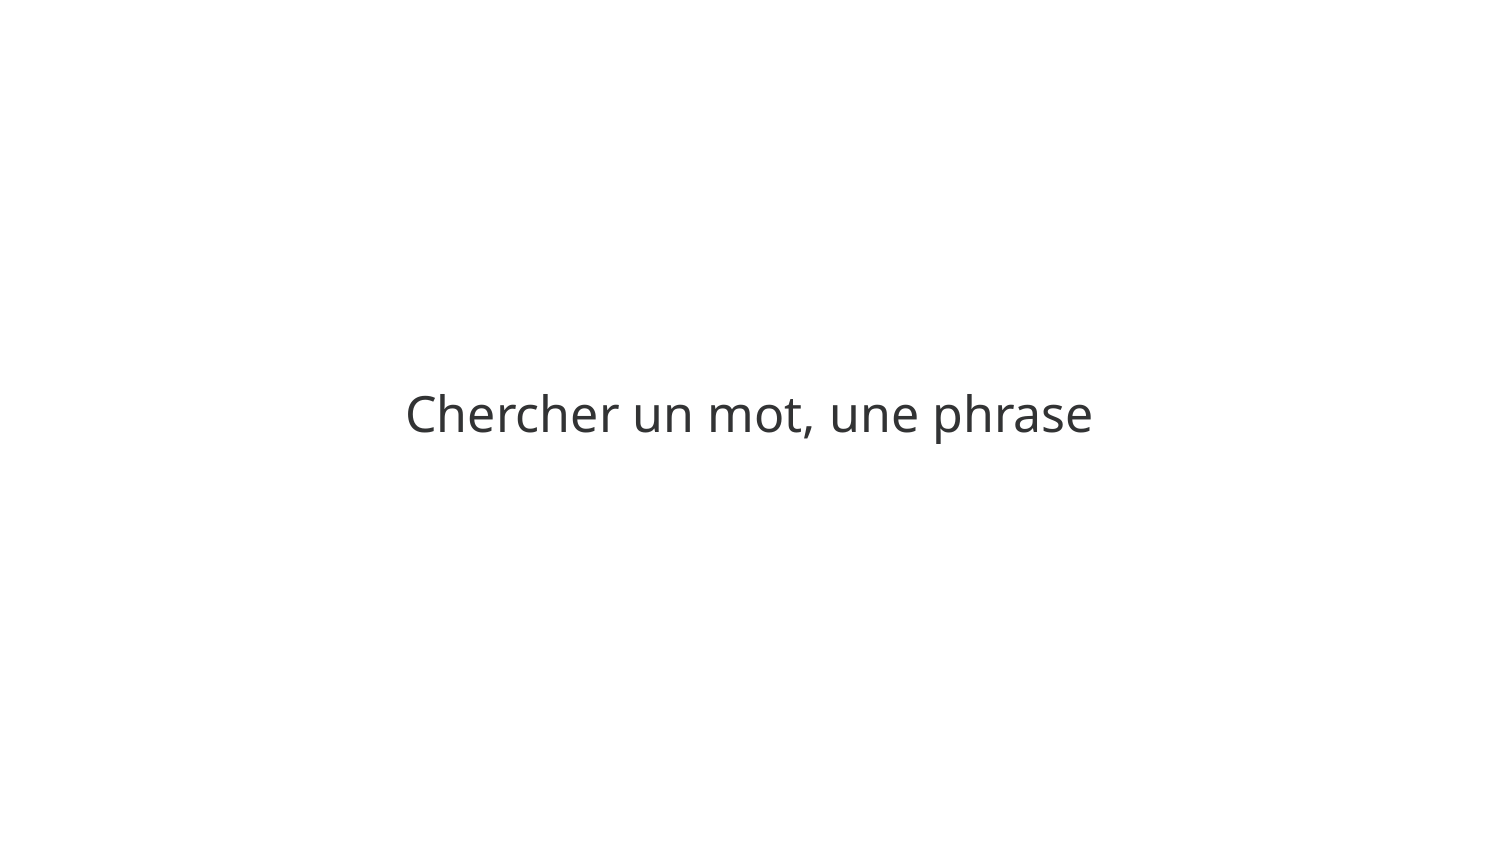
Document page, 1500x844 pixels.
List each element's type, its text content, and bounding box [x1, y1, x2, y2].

text_box Chercher un mot, une phrase [352, 374, 1148, 470]
